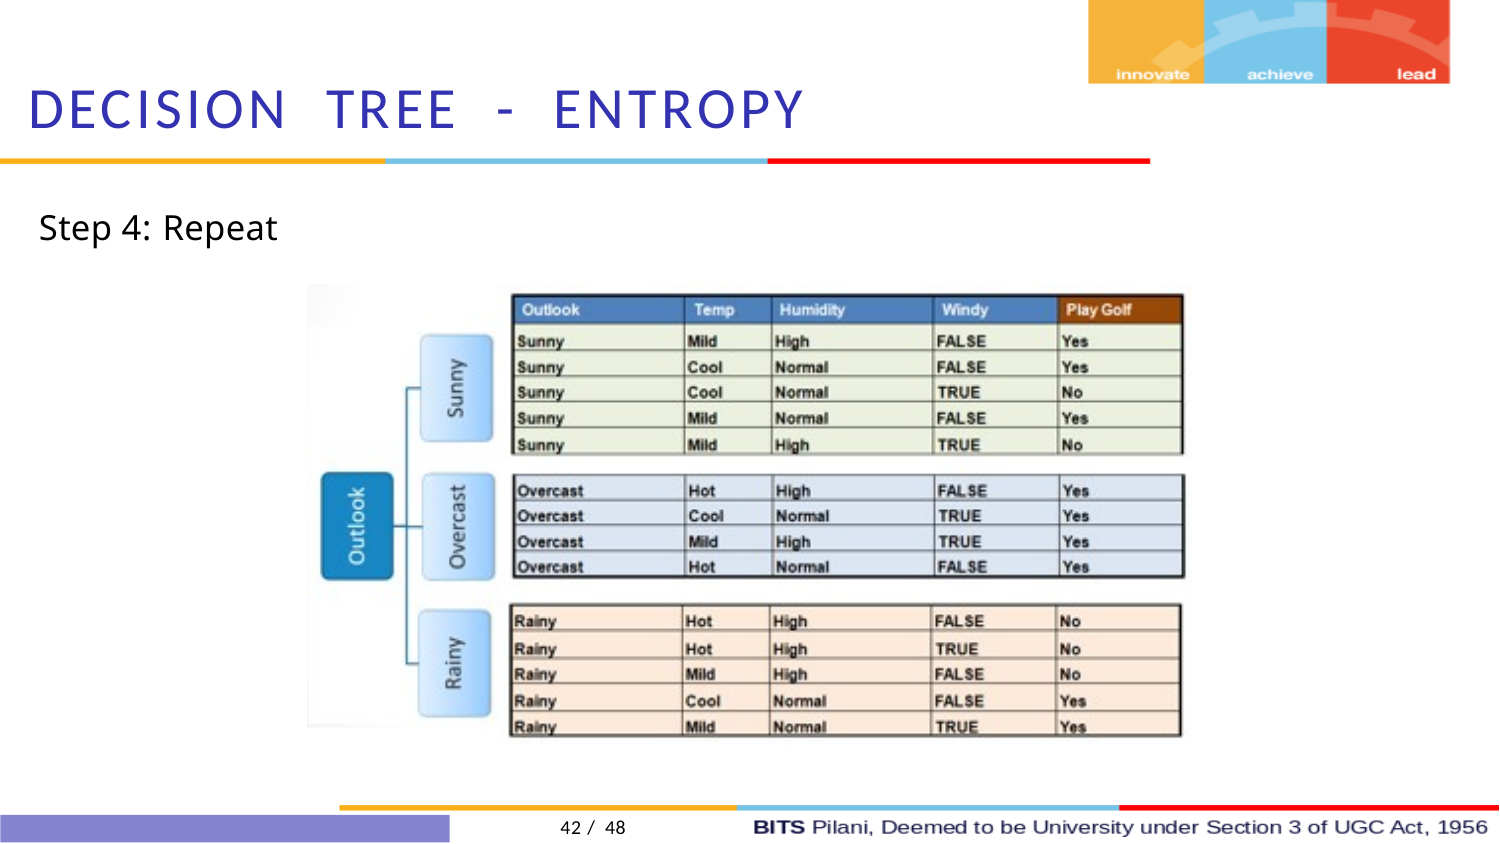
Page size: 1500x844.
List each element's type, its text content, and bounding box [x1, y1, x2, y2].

text_box Decision Tree - ENTROPY [25, 65, 1014, 140]
text_box [0, 814, 450, 843]
text_box Step 4: Repeat [35, 201, 282, 248]
picture [0, 0, 1499, 837]
slide_number 42 / 48 [550, 815, 644, 844]
